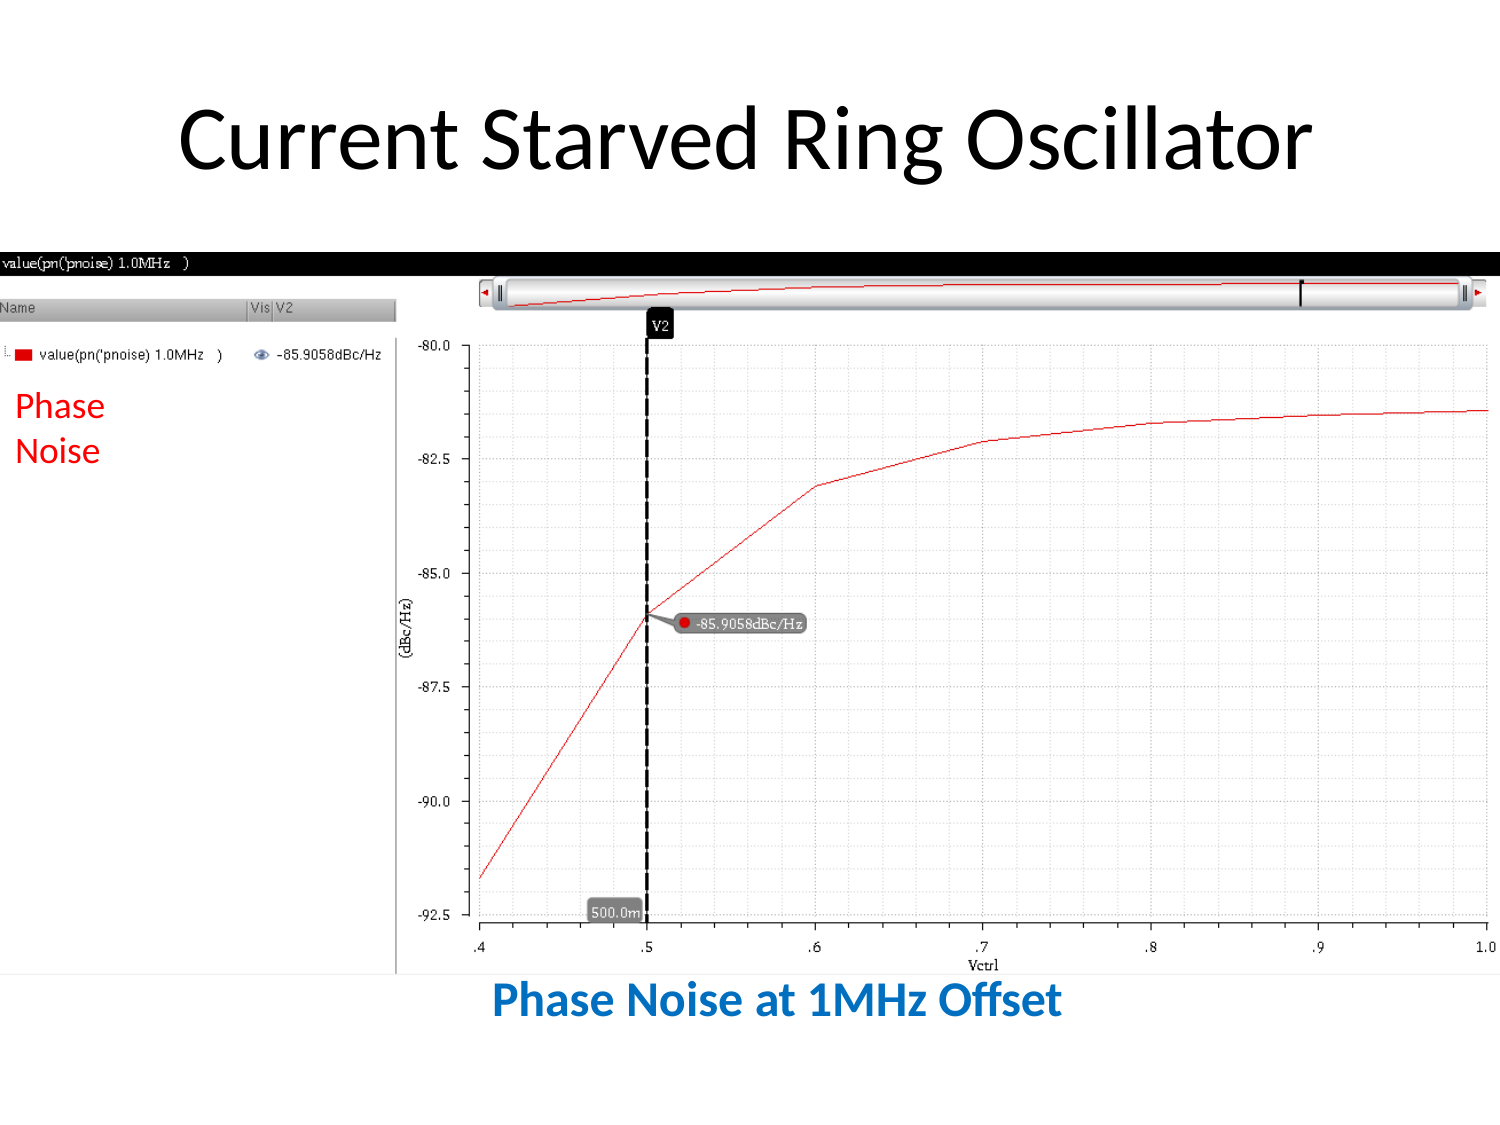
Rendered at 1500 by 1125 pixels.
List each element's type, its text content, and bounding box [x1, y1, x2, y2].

text_box Phase Noise [12, 378, 108, 471]
text_box [0, 252, 1500, 975]
title Current Starved Ring Oscillator [176, 75, 1324, 266]
text_box Phase Noise at 1MHz Offset [489, 964, 1069, 1027]
